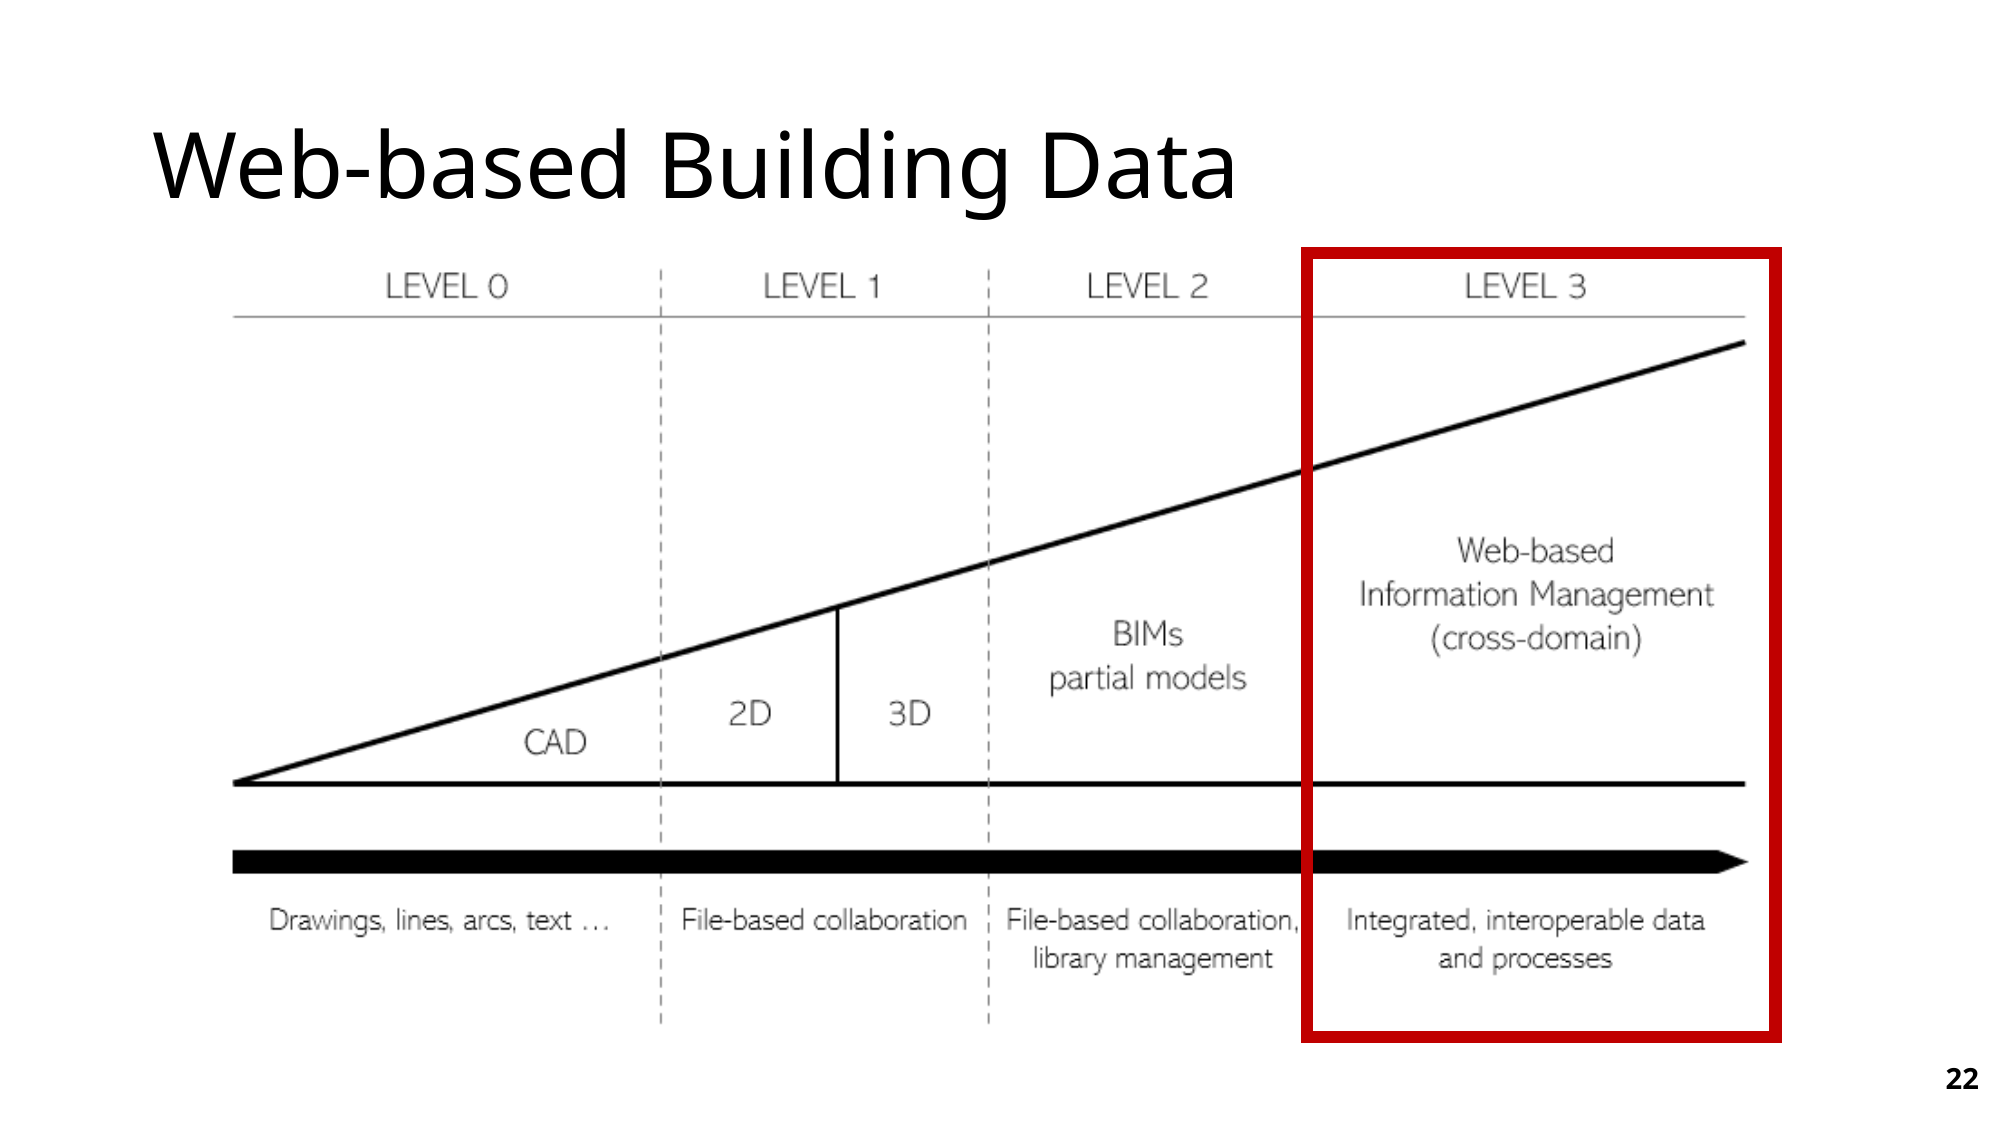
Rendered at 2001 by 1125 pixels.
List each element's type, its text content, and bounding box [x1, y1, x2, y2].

slide_number 22 [1924, 1037, 2000, 1123]
picture [223, 252, 1777, 1038]
title Web-based Building Data [137, 59, 1863, 278]
